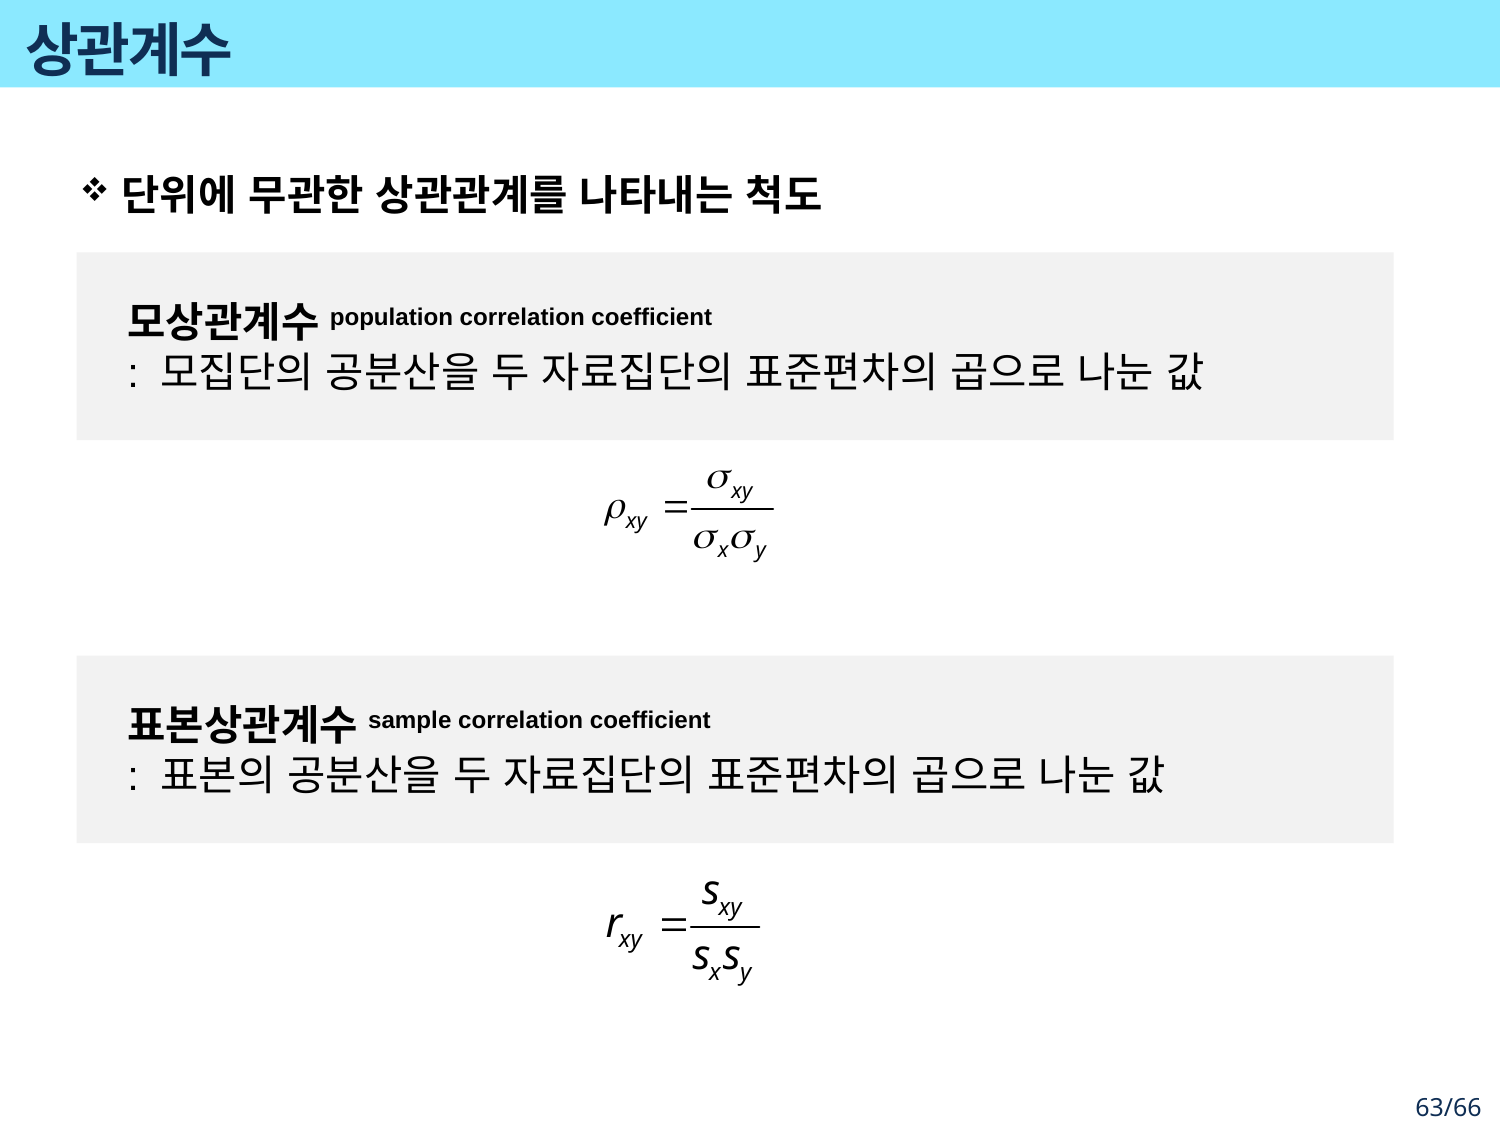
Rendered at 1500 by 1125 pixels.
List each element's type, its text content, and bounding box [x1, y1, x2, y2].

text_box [596, 858, 773, 1000]
title 상관계수 [10, 5, 1288, 84]
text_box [593, 447, 783, 576]
text_box 단위에 무관한 상관관계를 나타내는 척도 [64, 160, 1391, 232]
text_box 모상관계수population correlation coefficient : 모집단의 공분산을 두 자료집단의 표준편차의 곱으로 나눈 값 [112, 288, 1371, 404]
text_box 표본상관계수sample correlation coefficient : 표본의 공분산을 두 자료집단의 표준편차의 곱으로 나눈 값 [112, 691, 1371, 807]
text_box [75, 653, 1396, 845]
text_box [75, 250, 1396, 442]
